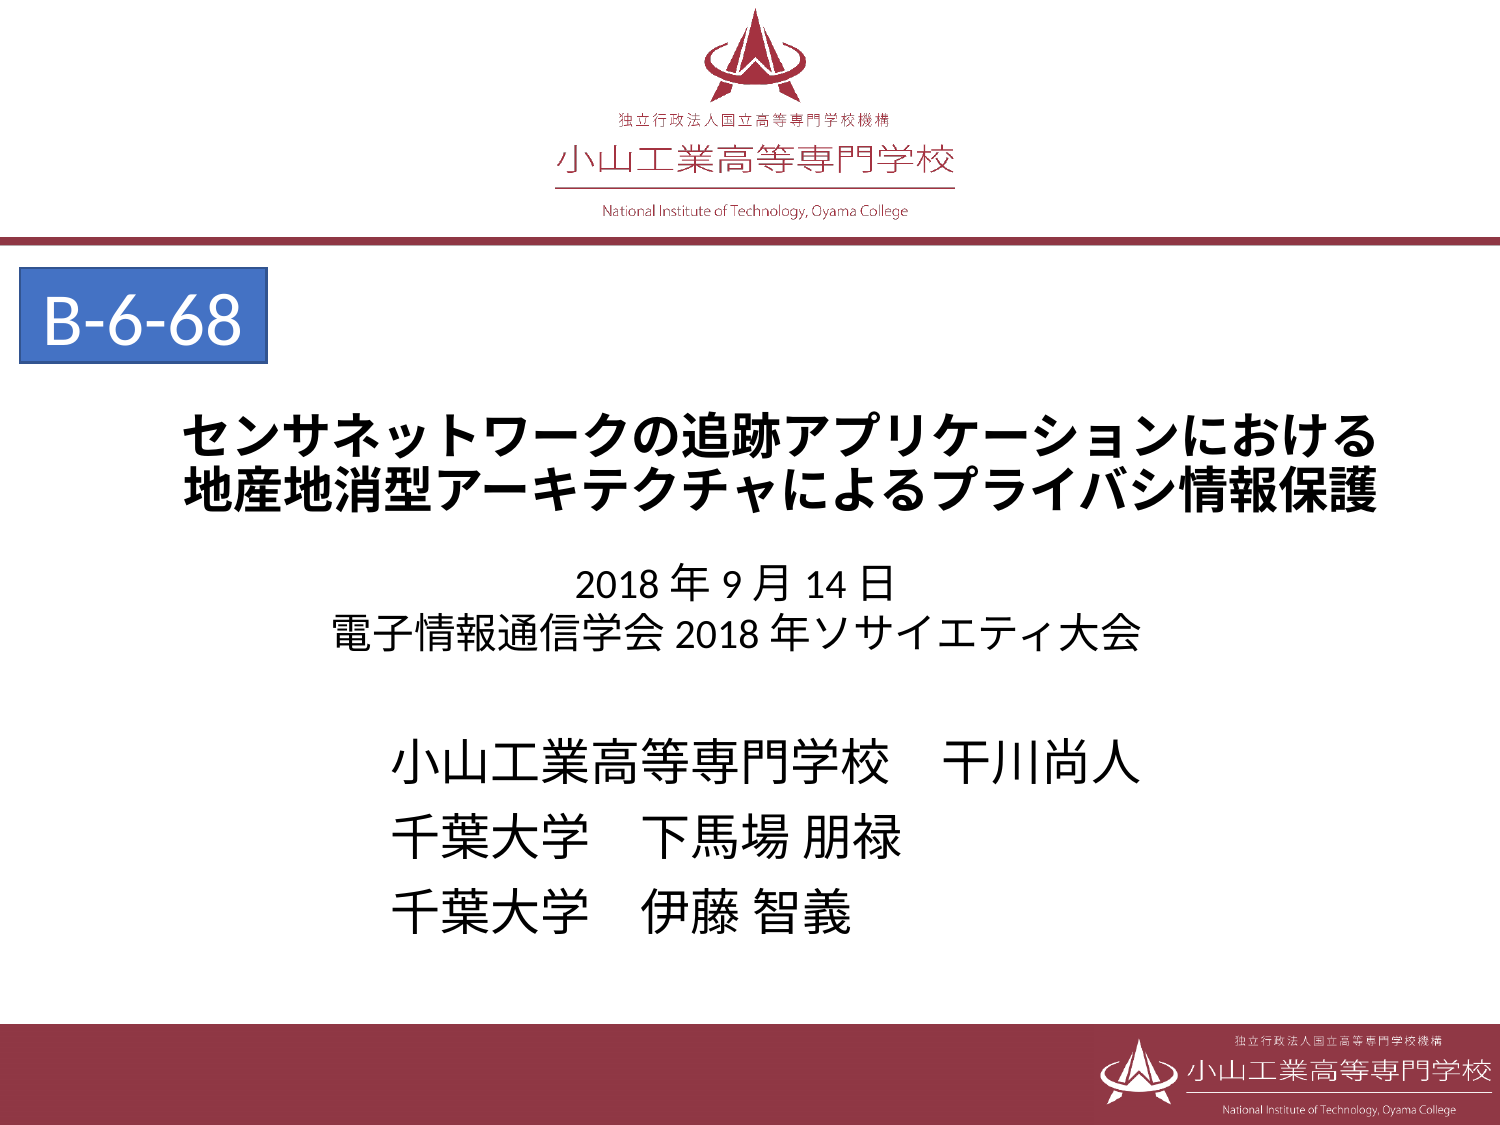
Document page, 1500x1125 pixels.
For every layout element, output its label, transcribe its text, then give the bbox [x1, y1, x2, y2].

picture [0, 1024, 1500, 1125]
title センサネットワークの追跡アプリケーションにおける 地産地消型アーキテクチャによるプライバシ情報保護 [143, 315, 1419, 527]
text_box 2018年9月14日 電子情報通信学会2018年ソサイエティ大会 [315, 549, 1158, 665]
text_box B-6-68 [19, 267, 268, 364]
picture [555, 8, 955, 220]
picture [0, 237, 1500, 246]
subtitle 小山工業高等専門学校 干川尚人 千葉大学 下馬場 朋禄 千葉大学 伊藤 智義 [375, 729, 1213, 1002]
